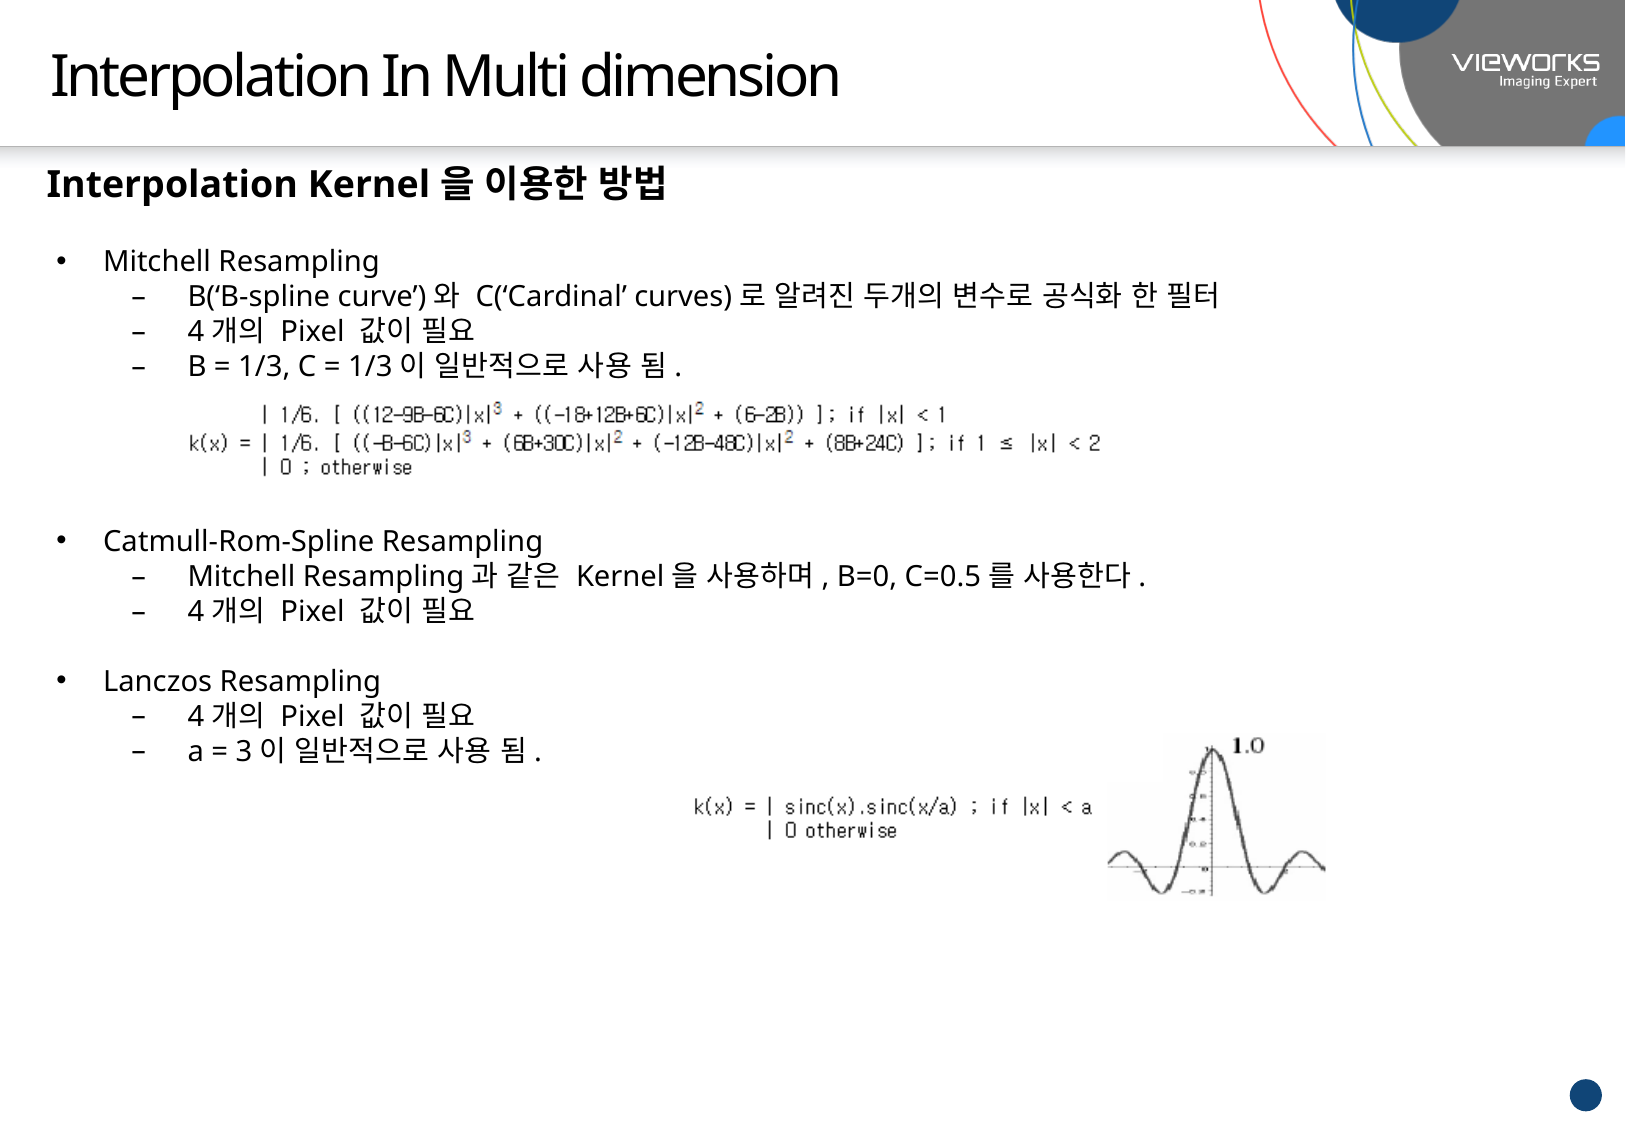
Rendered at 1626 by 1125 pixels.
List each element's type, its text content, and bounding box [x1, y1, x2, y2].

text_box Mitchell Resampling B(‘B-spline curve’)와 C(‘Cardinal’ curves)로 알려진 두개의 변수로 공식화 한 필터 4개의 Pixel 값이 필요 B = 1/3, C = 1/3이 일반적으로 사용 됨. Catmull-Rom-Spline Resampling Mitchell Resampling과 같은 Kernel을 사용하며, B=0, C=0.5를 사용한다. 4개의 Pixel 값이 필요 Lanczos Resampling 4개의 Pixel 값이 필요 a = 3이 일반적으로 사용 됨. [41, 235, 1604, 845]
text_box Interpolation Kernel을 이용한 방법 [31, 152, 955, 213]
picture [1255, 0, 1625, 146]
title Interpolation In Multi dimension [35, 24, 1498, 123]
picture [186, 391, 1106, 482]
picture [1104, 733, 1332, 902]
picture [683, 786, 1103, 850]
